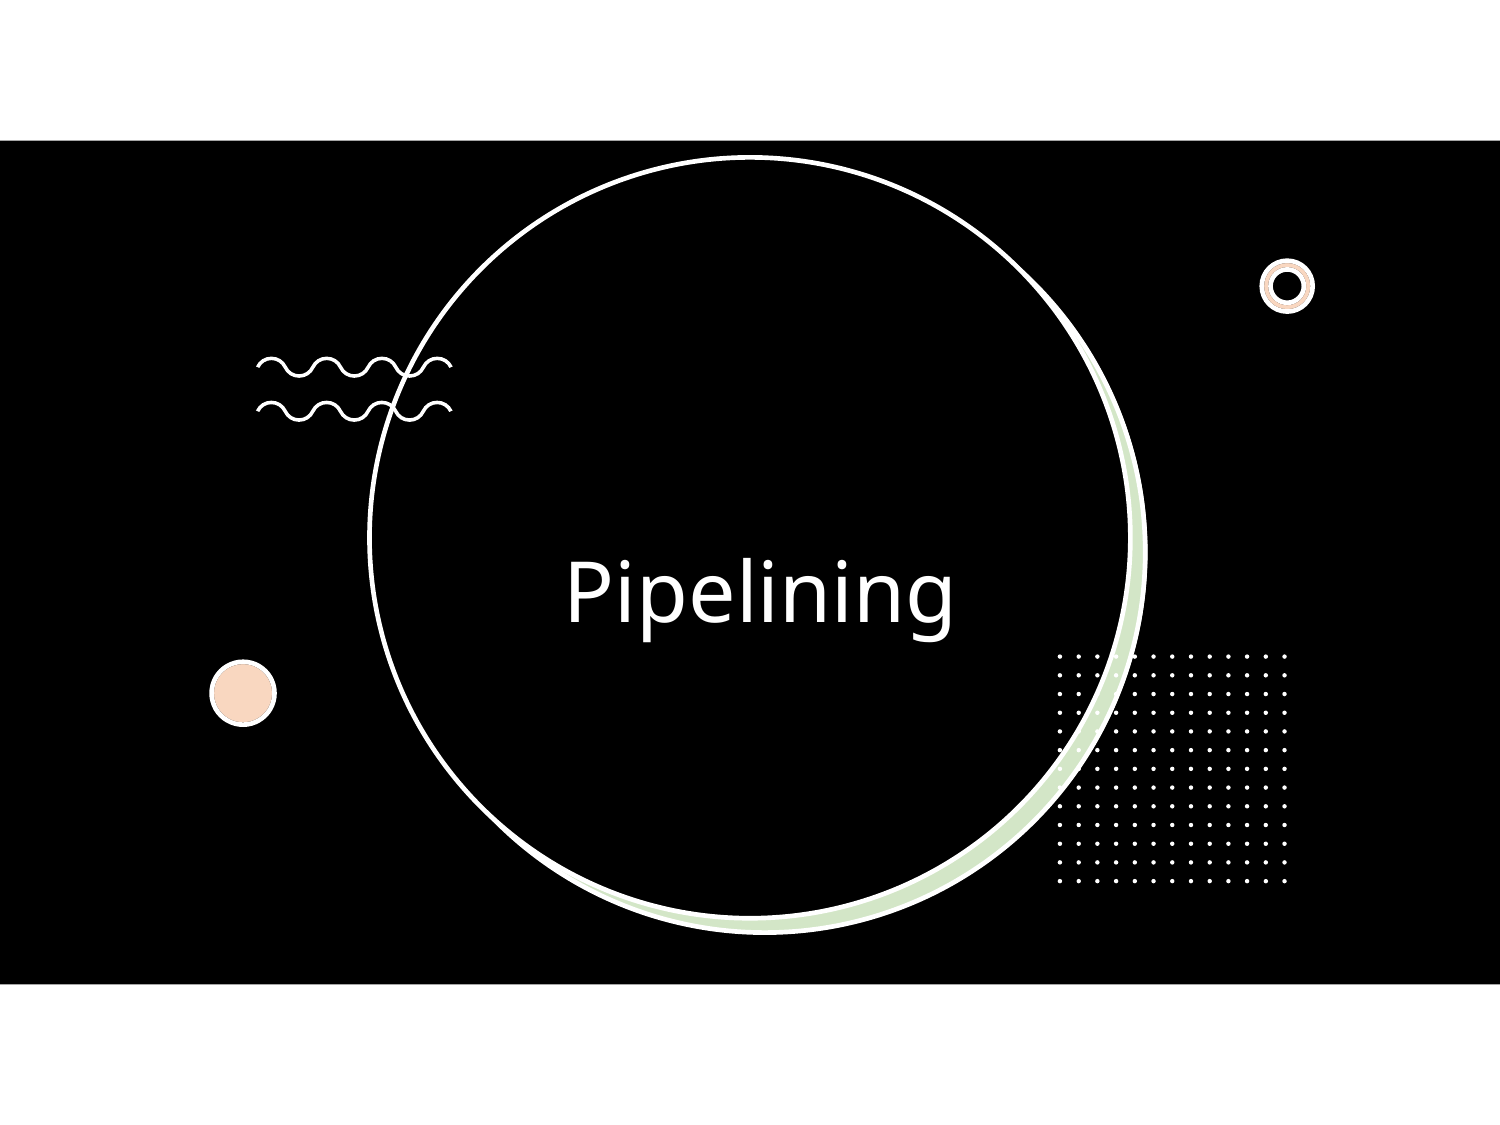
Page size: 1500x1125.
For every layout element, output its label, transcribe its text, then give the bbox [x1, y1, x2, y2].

text_box [489, 156, 1011, 259]
text_box [1081, 338, 1147, 654]
text_box [414, 315, 440, 356]
text_box [1260, 259, 1314, 313]
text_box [1057, 654, 1287, 884]
text_box [368, 348, 1132, 920]
text_box [210, 660, 276, 726]
text_box [499, 766, 1057, 934]
text_box [0, 140, 1500, 985]
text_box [255, 356, 453, 422]
text_box [1081, 335, 1149, 654]
title Pipelining [440, 259, 1081, 649]
